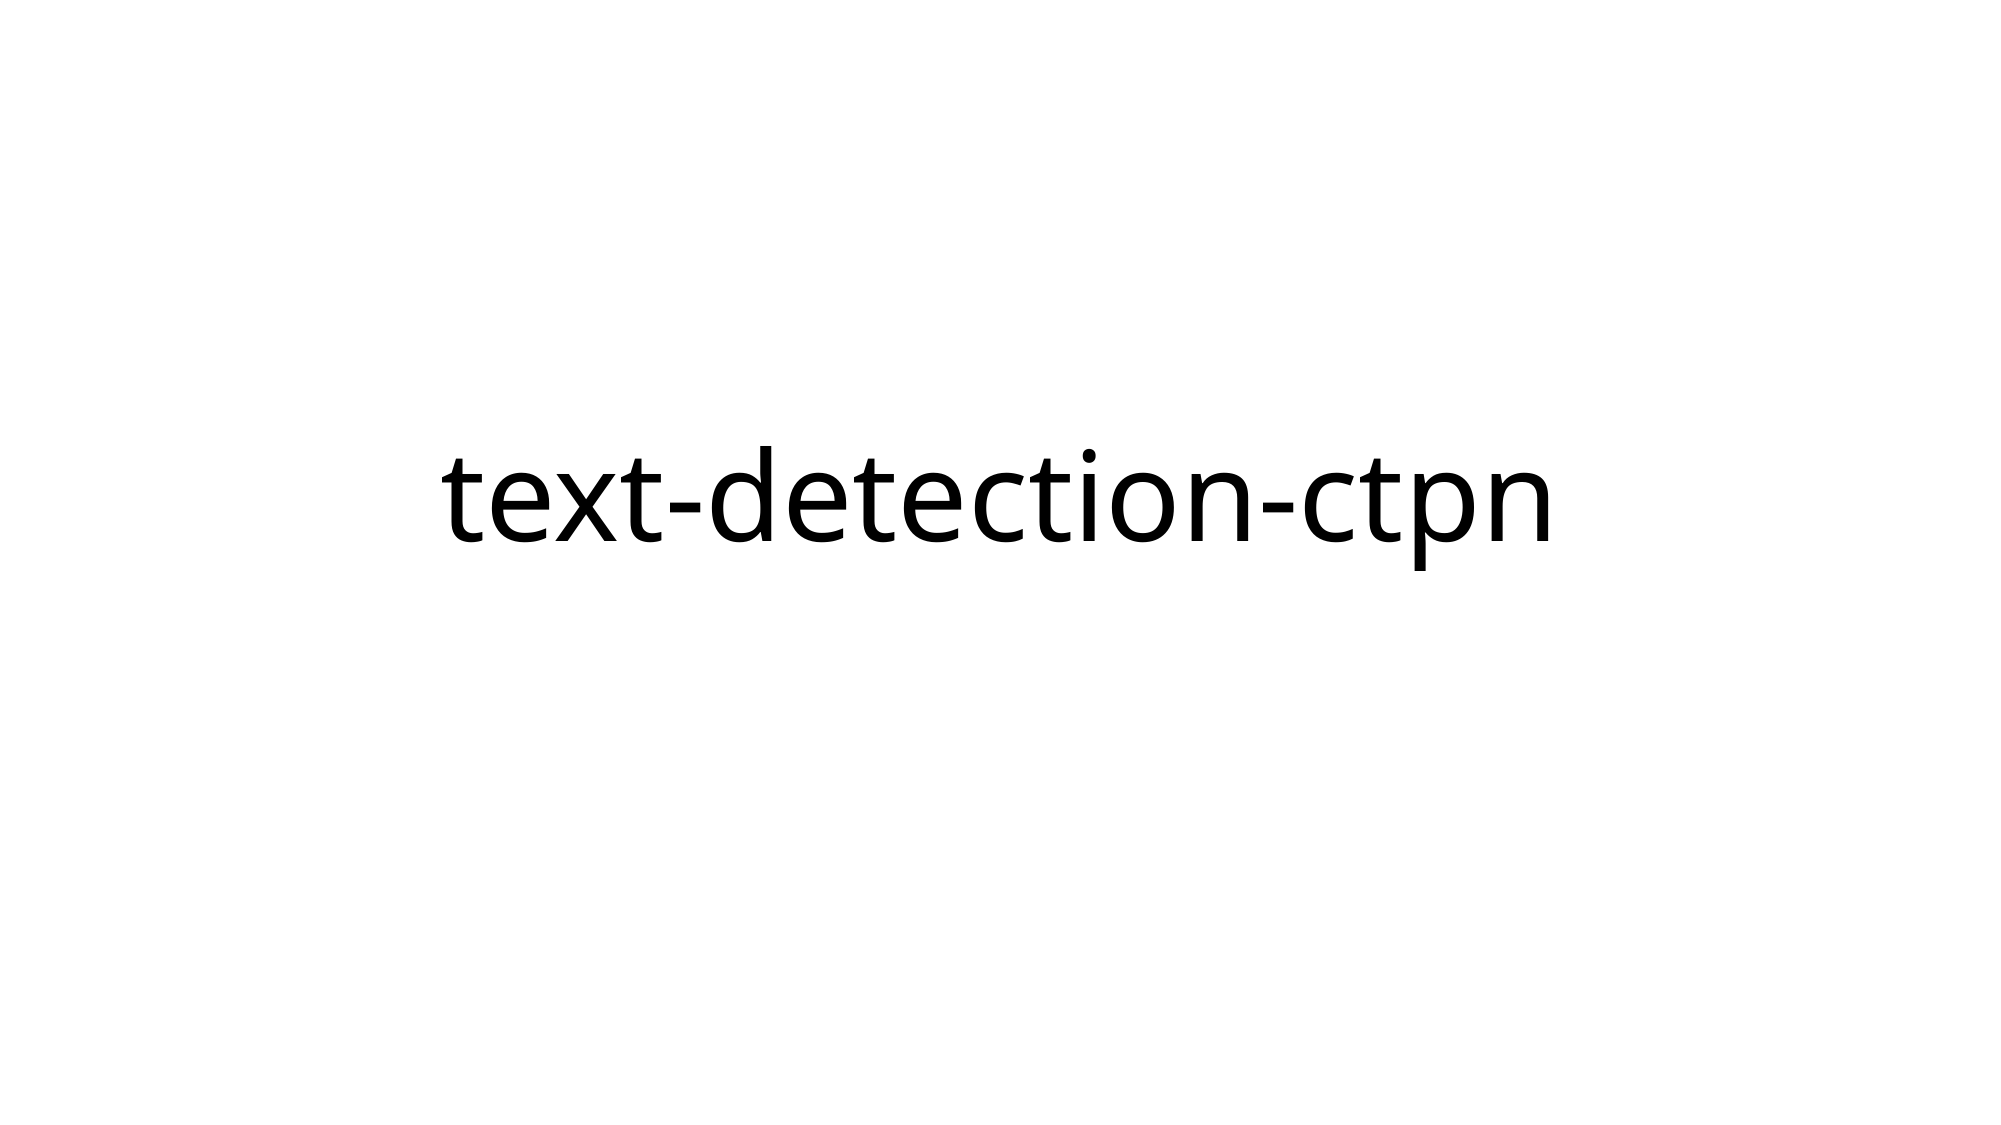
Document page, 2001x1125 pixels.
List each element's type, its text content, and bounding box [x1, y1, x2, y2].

title text-detection-ctpn [249, 184, 1750, 576]
